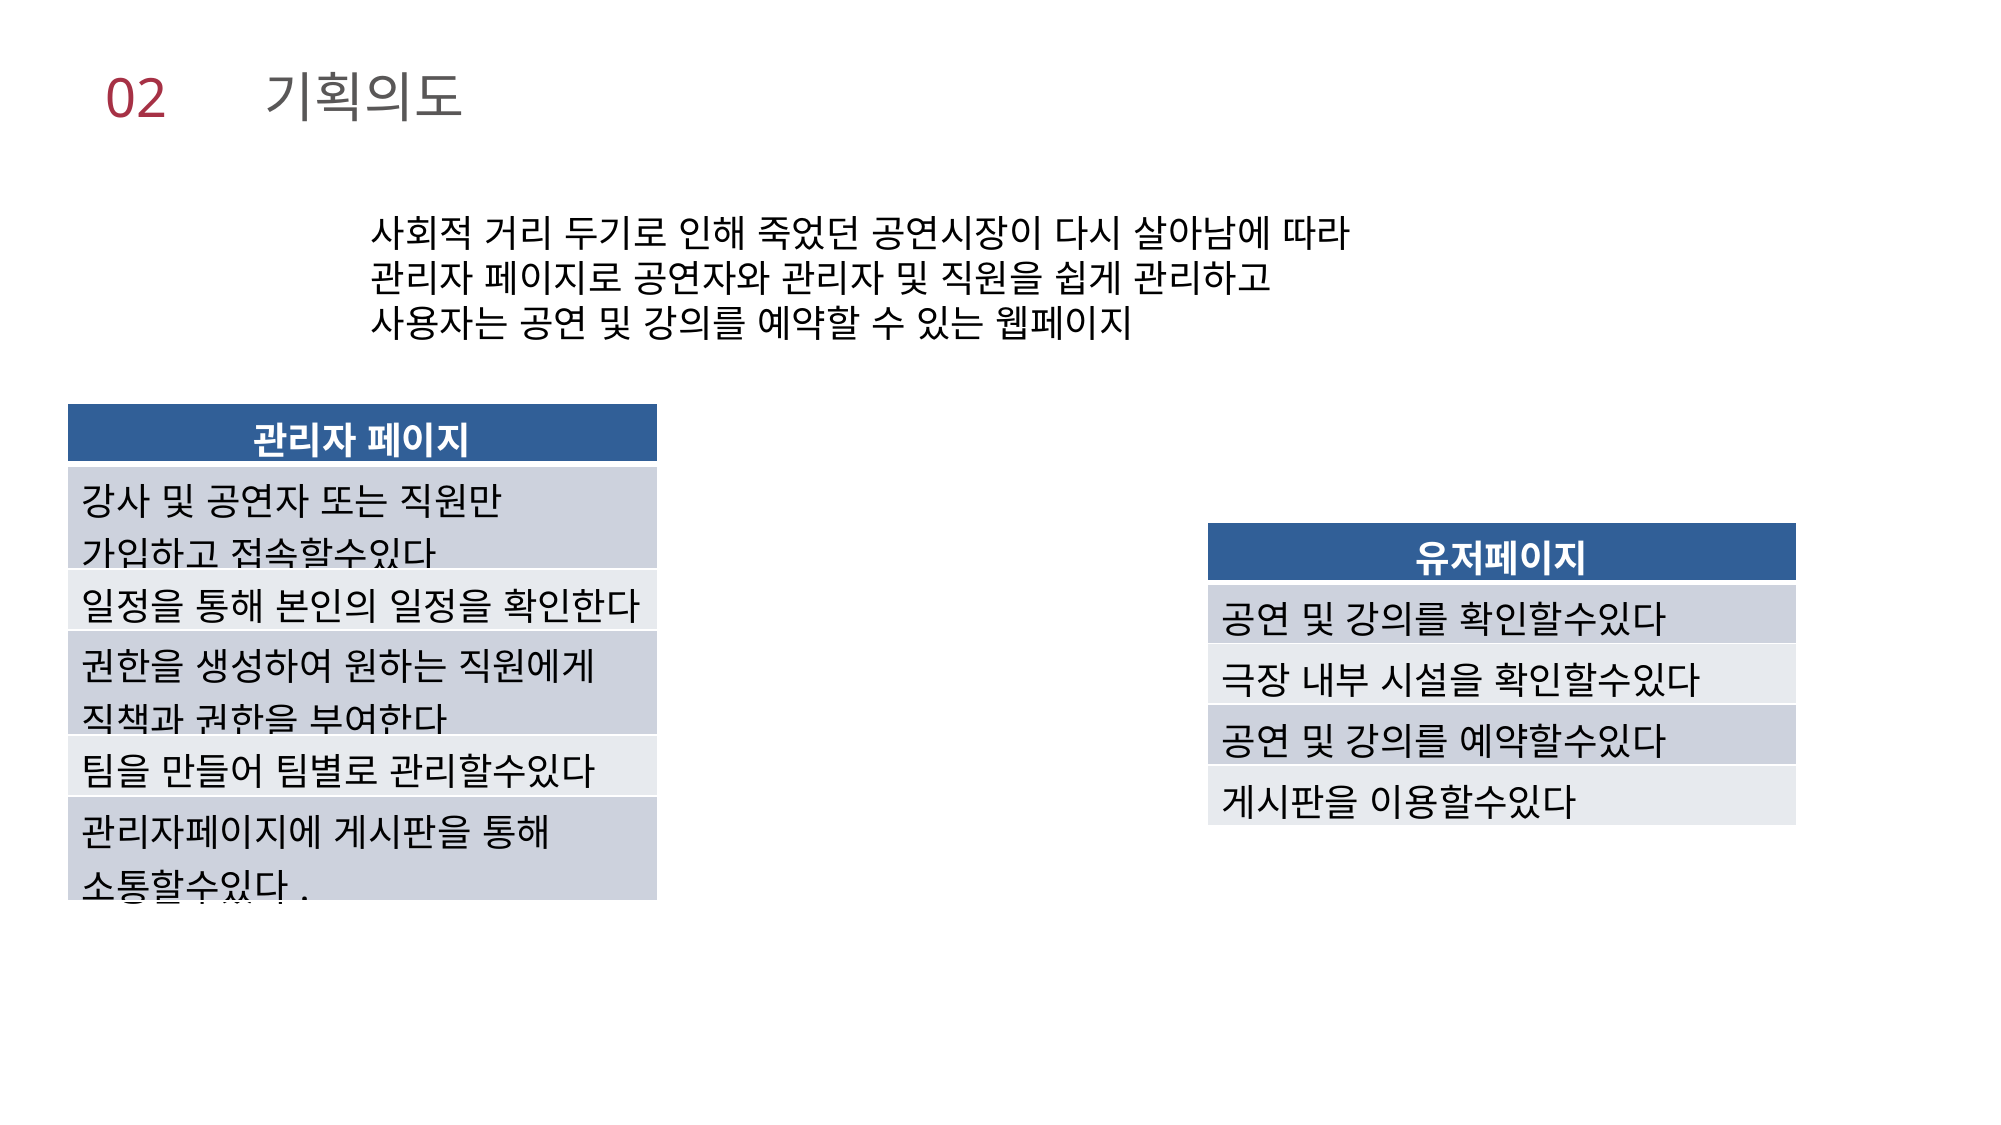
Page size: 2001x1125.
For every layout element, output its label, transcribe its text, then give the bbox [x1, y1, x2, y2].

table_cell 극장 내부 시설을 확인할수있다 [1208, 644, 1796, 703]
text_box 사회적 거리 두기로 인해 죽었던 공연시장이 다시 살아남에 따라 관리자 페이지로 공연자와 관리자 및 직원을 쉽게 관리하고 사용자는 공연 및 강의를 예약할 수 있는 웹페이지 [356, 202, 1626, 352]
text_box 02 기획의도 [90, 55, 870, 136]
table_cell 게시판을 이용할수있다 [1208, 766, 1796, 825]
table_cell 팀을 만들어 팀별로 관리할수있다 [68, 736, 657, 795]
table_cell 일정을 통해 본인의 일정을 확인한다 [68, 570, 657, 629]
table_cell 공연 및 강의를 예약할수있다 [1208, 705, 1796, 764]
table_header 유저페이지 [1208, 523, 1796, 580]
table_cell 강사 및 공연자 또는 직원만 가입하고 접속할수있다 [68, 467, 657, 568]
table_cell 공연 및 강의를 확인할수있다 [1208, 585, 1796, 643]
table_cell 관리자페이지에 게시판을 통해 소통할수있다. [68, 797, 657, 900]
table_cell 권한을 생성하여 원하는 직원에게 직책과 권한을 부여한다 [68, 631, 657, 734]
table_header 관리자 페이지 [68, 404, 657, 461]
